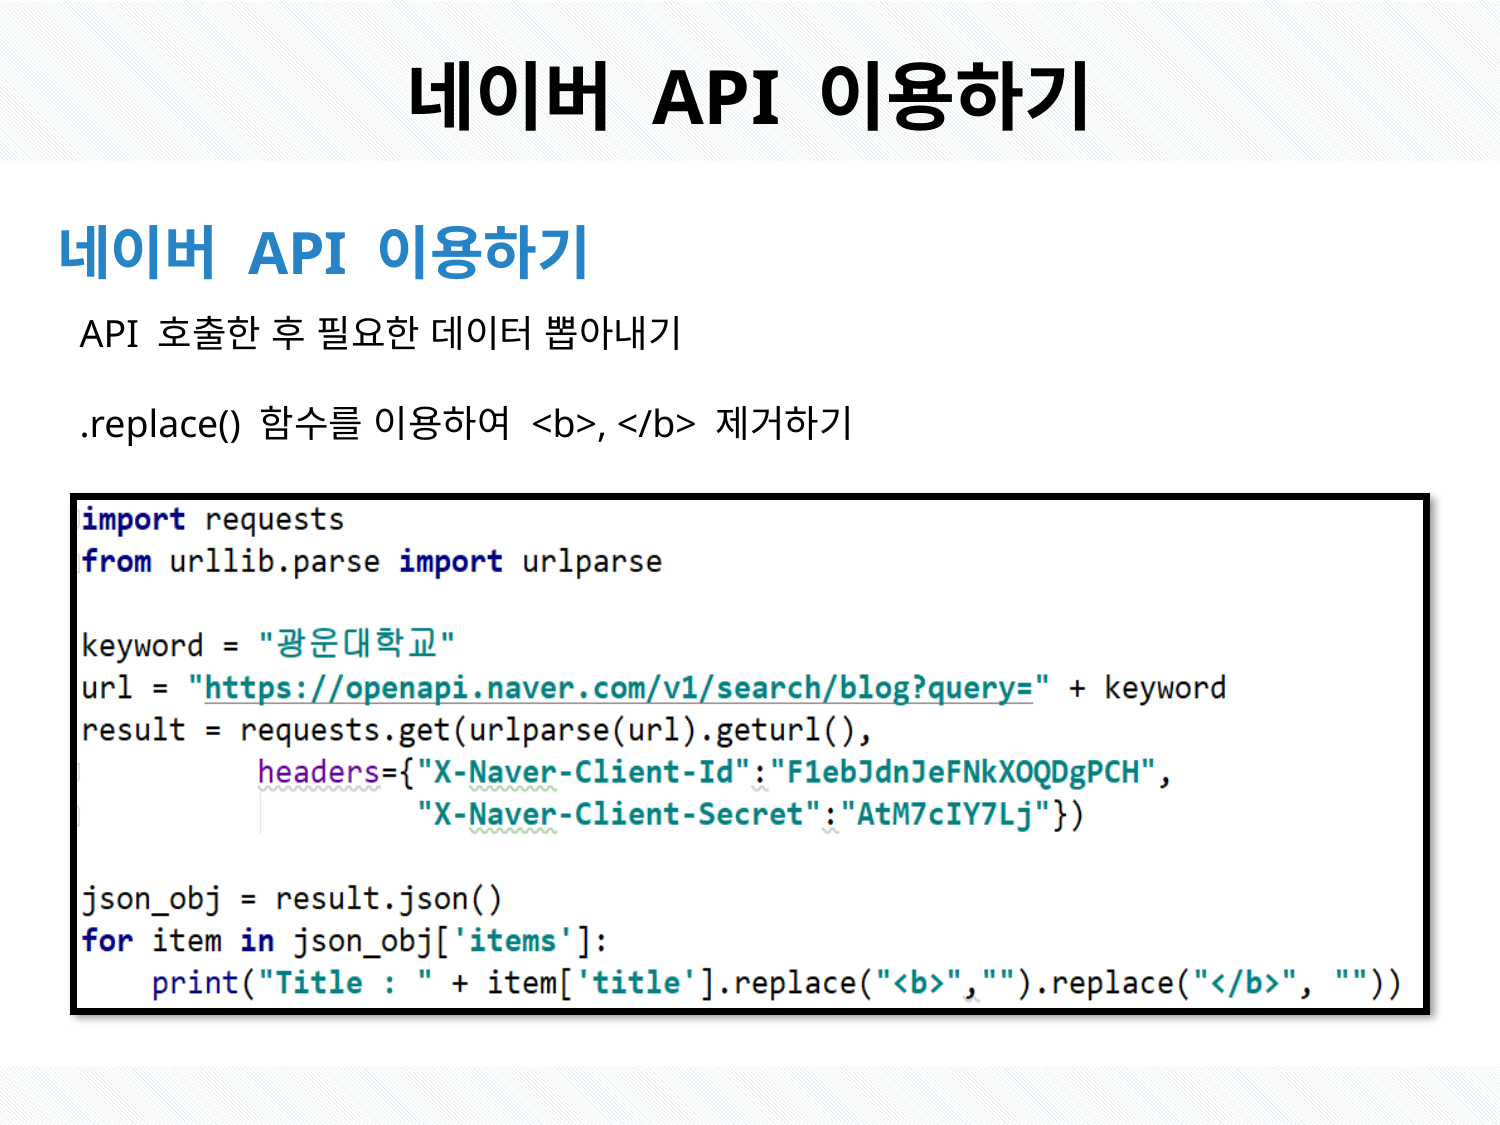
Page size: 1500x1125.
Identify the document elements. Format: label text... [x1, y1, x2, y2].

picture [76, 499, 1424, 1009]
title 네이버 API 이용하기 [0, 1, 1500, 161]
list 네이버 API 이용하기 [41, 208, 1500, 1071]
text_box API 호출한 후 필요한 데이터 뽑아내기 .replace() 함수를 이용하여 <b>, </b> 제거하기 [64, 302, 963, 453]
